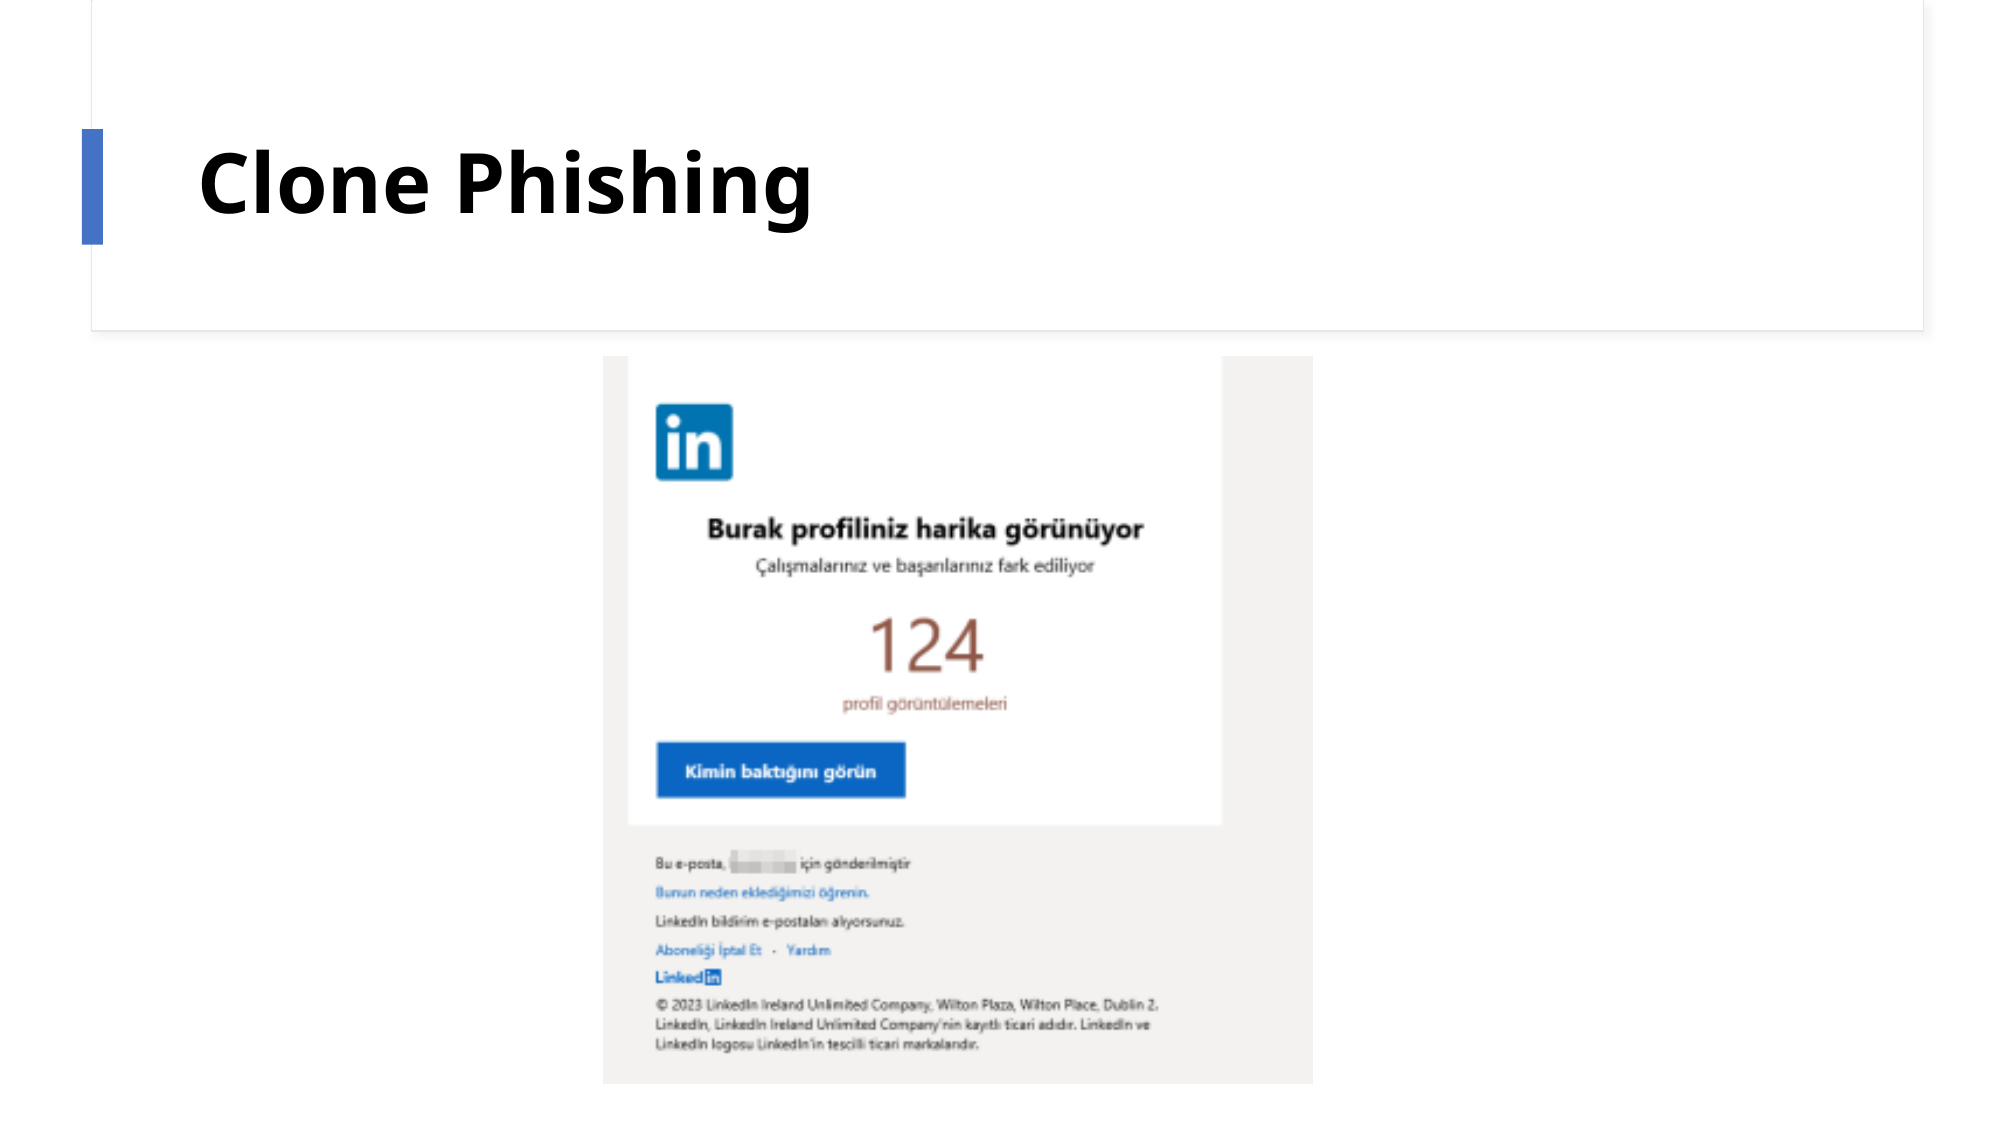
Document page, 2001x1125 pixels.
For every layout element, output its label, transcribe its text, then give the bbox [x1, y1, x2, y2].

picture [603, 356, 1313, 1084]
title Clone Phishing [183, 90, 1851, 284]
